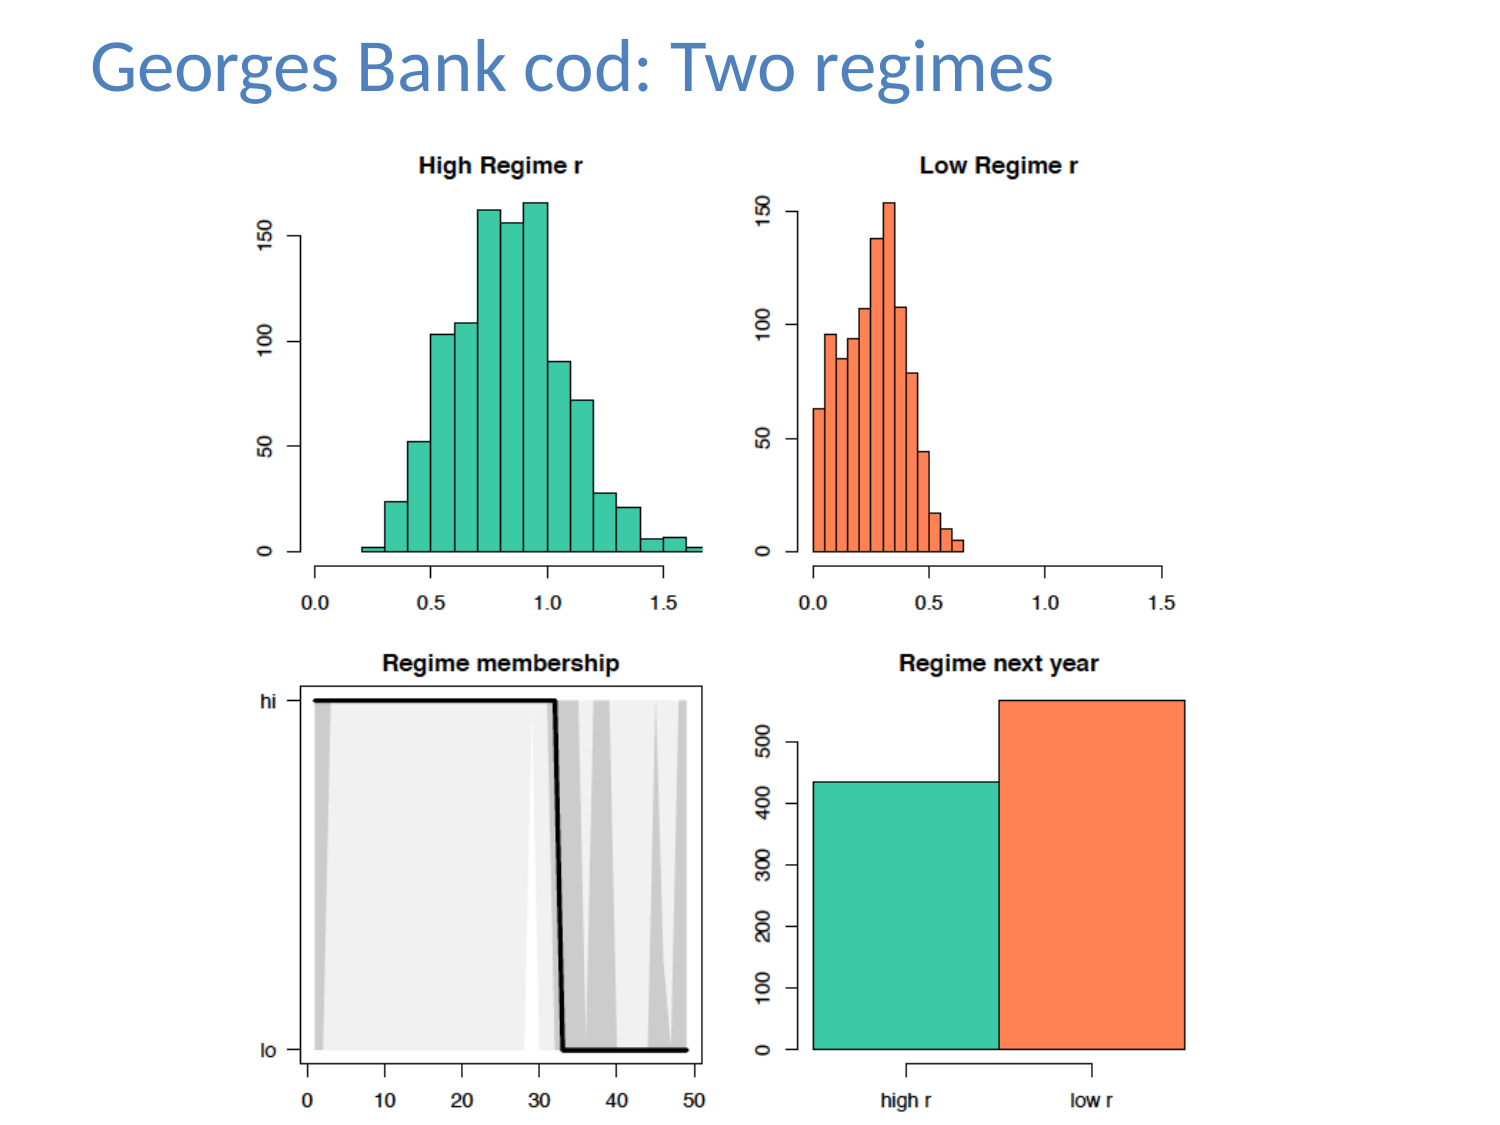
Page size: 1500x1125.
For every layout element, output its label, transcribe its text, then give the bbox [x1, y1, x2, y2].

title Georges Bank cod: Two regimes [75, 0, 1425, 133]
picture [187, 75, 1313, 1125]
